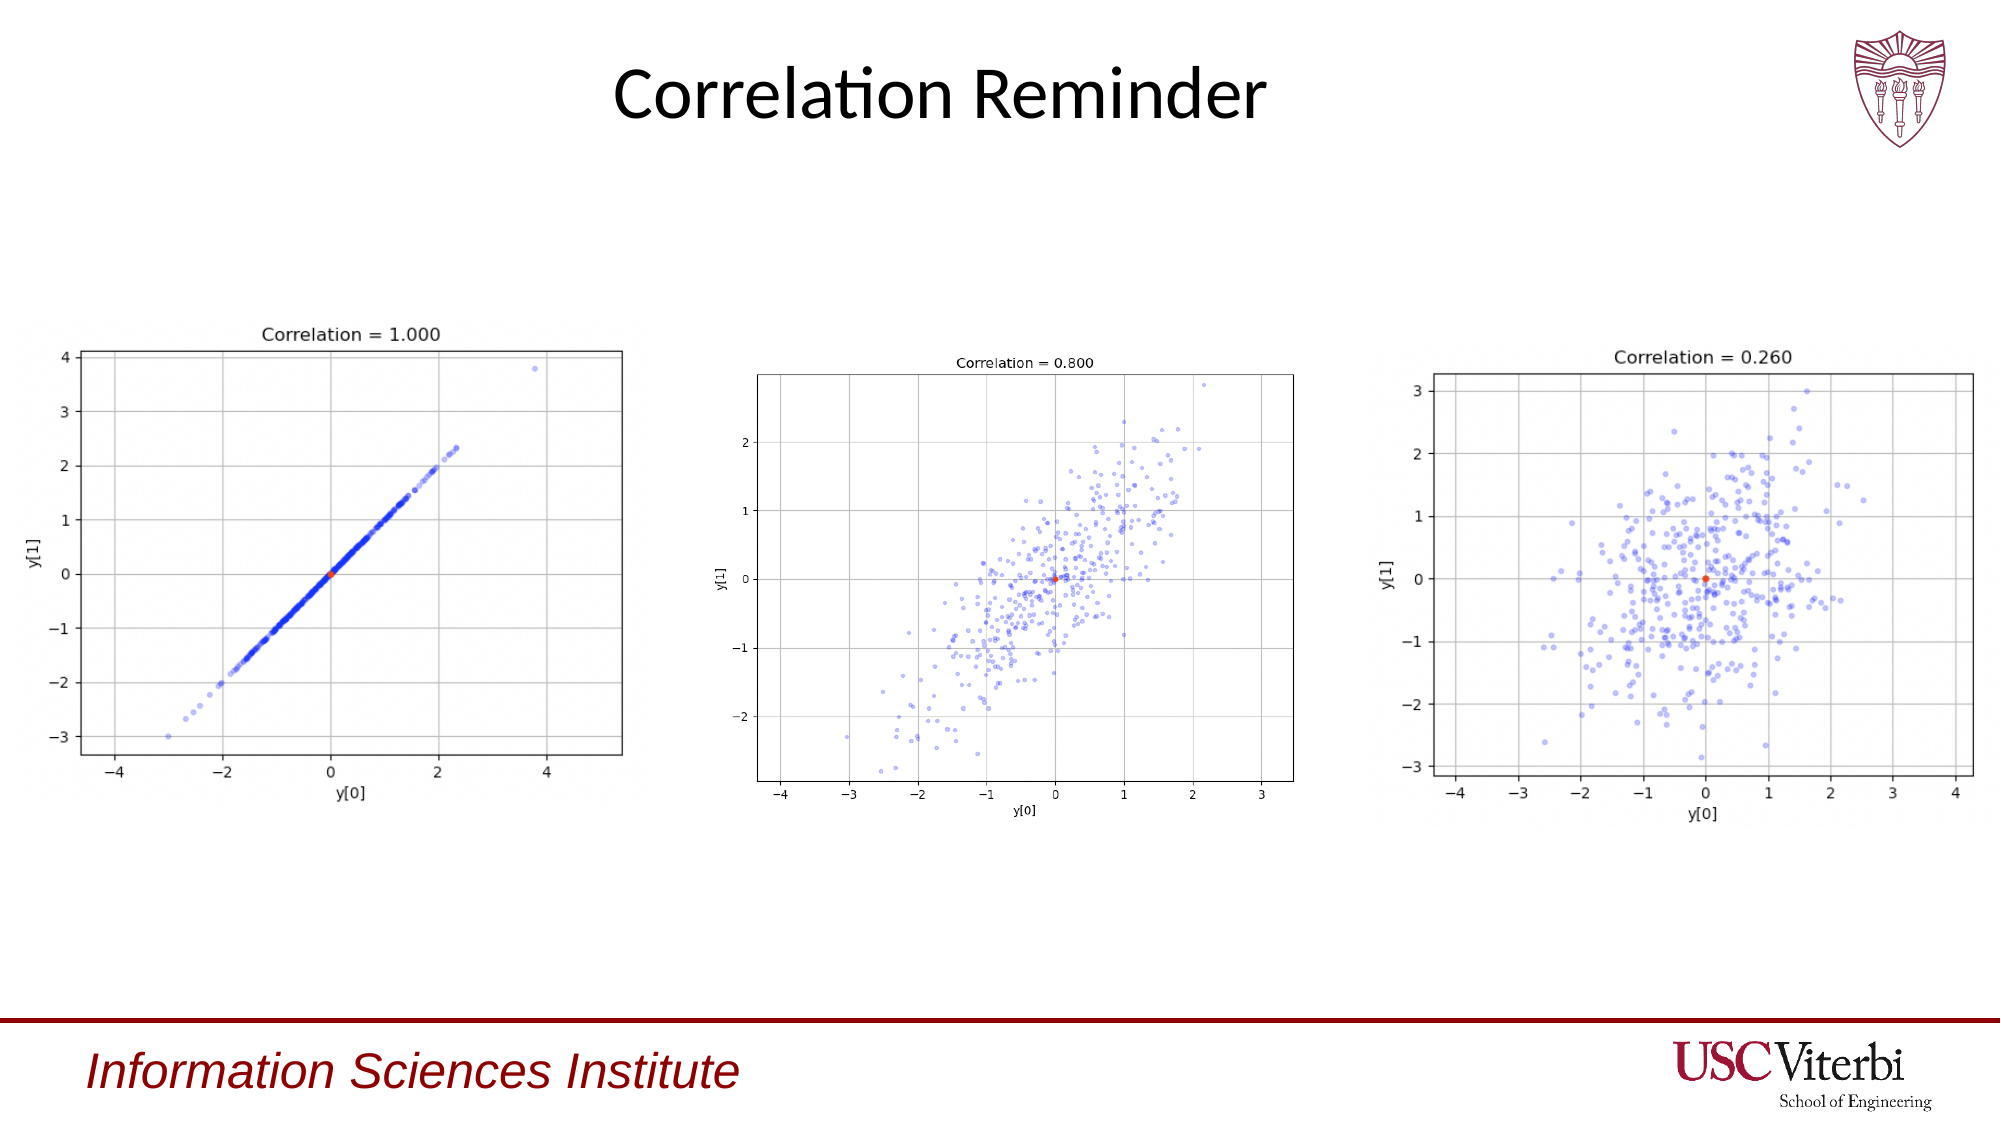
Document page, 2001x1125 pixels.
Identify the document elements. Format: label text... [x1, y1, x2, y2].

picture [1641, 1027, 1964, 1118]
picture [1364, 344, 2000, 830]
title Correlation Reminder [99, 35, 1783, 141]
picture [707, 348, 1308, 826]
picture [1824, 13, 1975, 164]
picture [13, 319, 650, 806]
